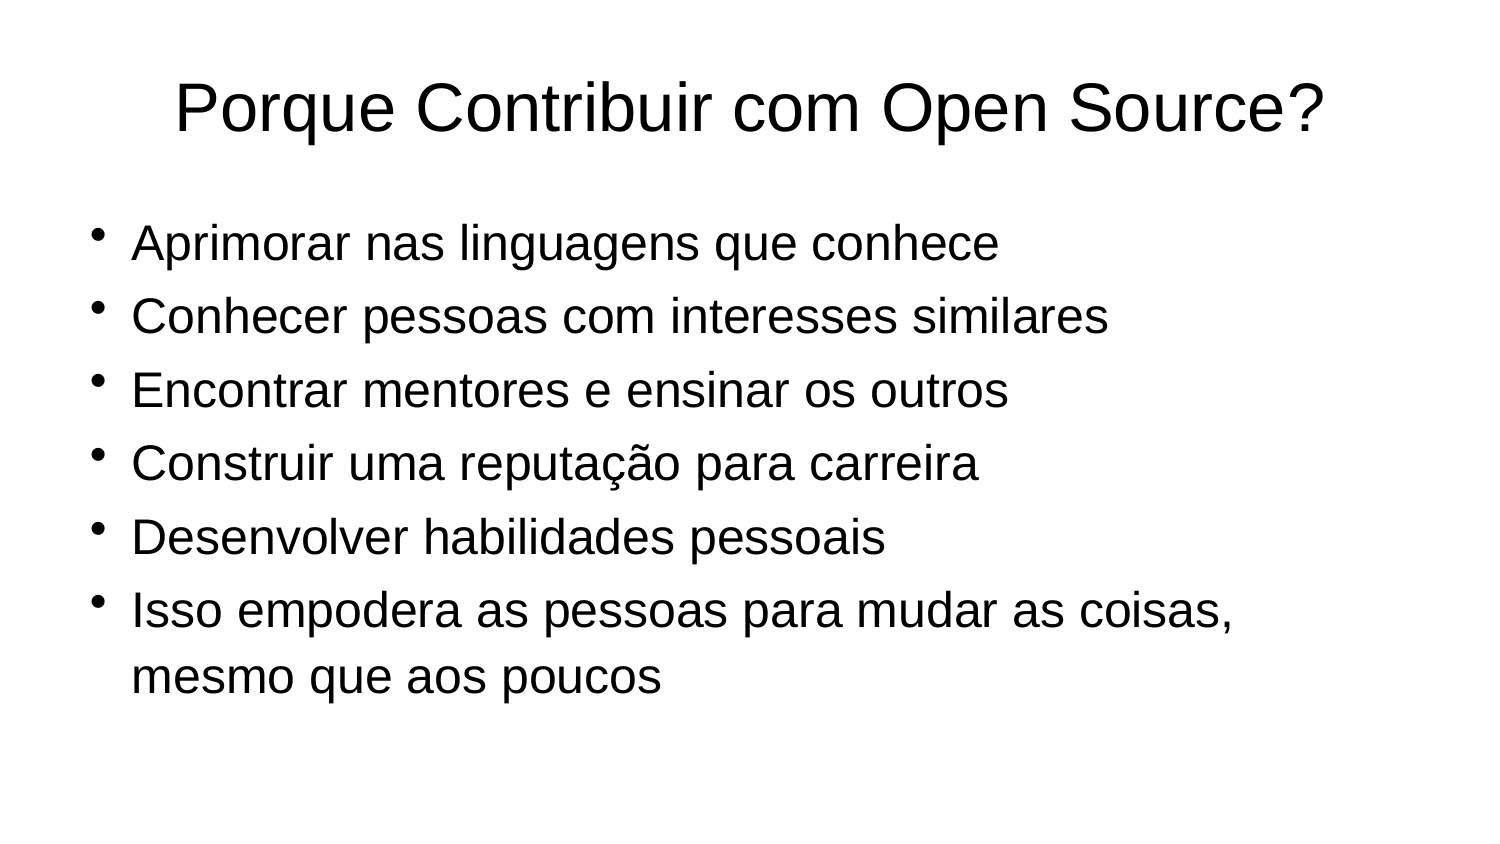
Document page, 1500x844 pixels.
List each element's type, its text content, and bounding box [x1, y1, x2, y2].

list Aprimorar nas linguagens que conhece Conhecer pessoas com interesses similares Encontrar mentores e ensinar os outros Construir uma reputação para carreira Desenvolver habilidades pessoais Isso empodera as pessoas para mudar as coisas, mesmo que aos poucos [74, 196, 1426, 754]
title Porque Contribuir com Open Source? [74, 33, 1426, 175]
